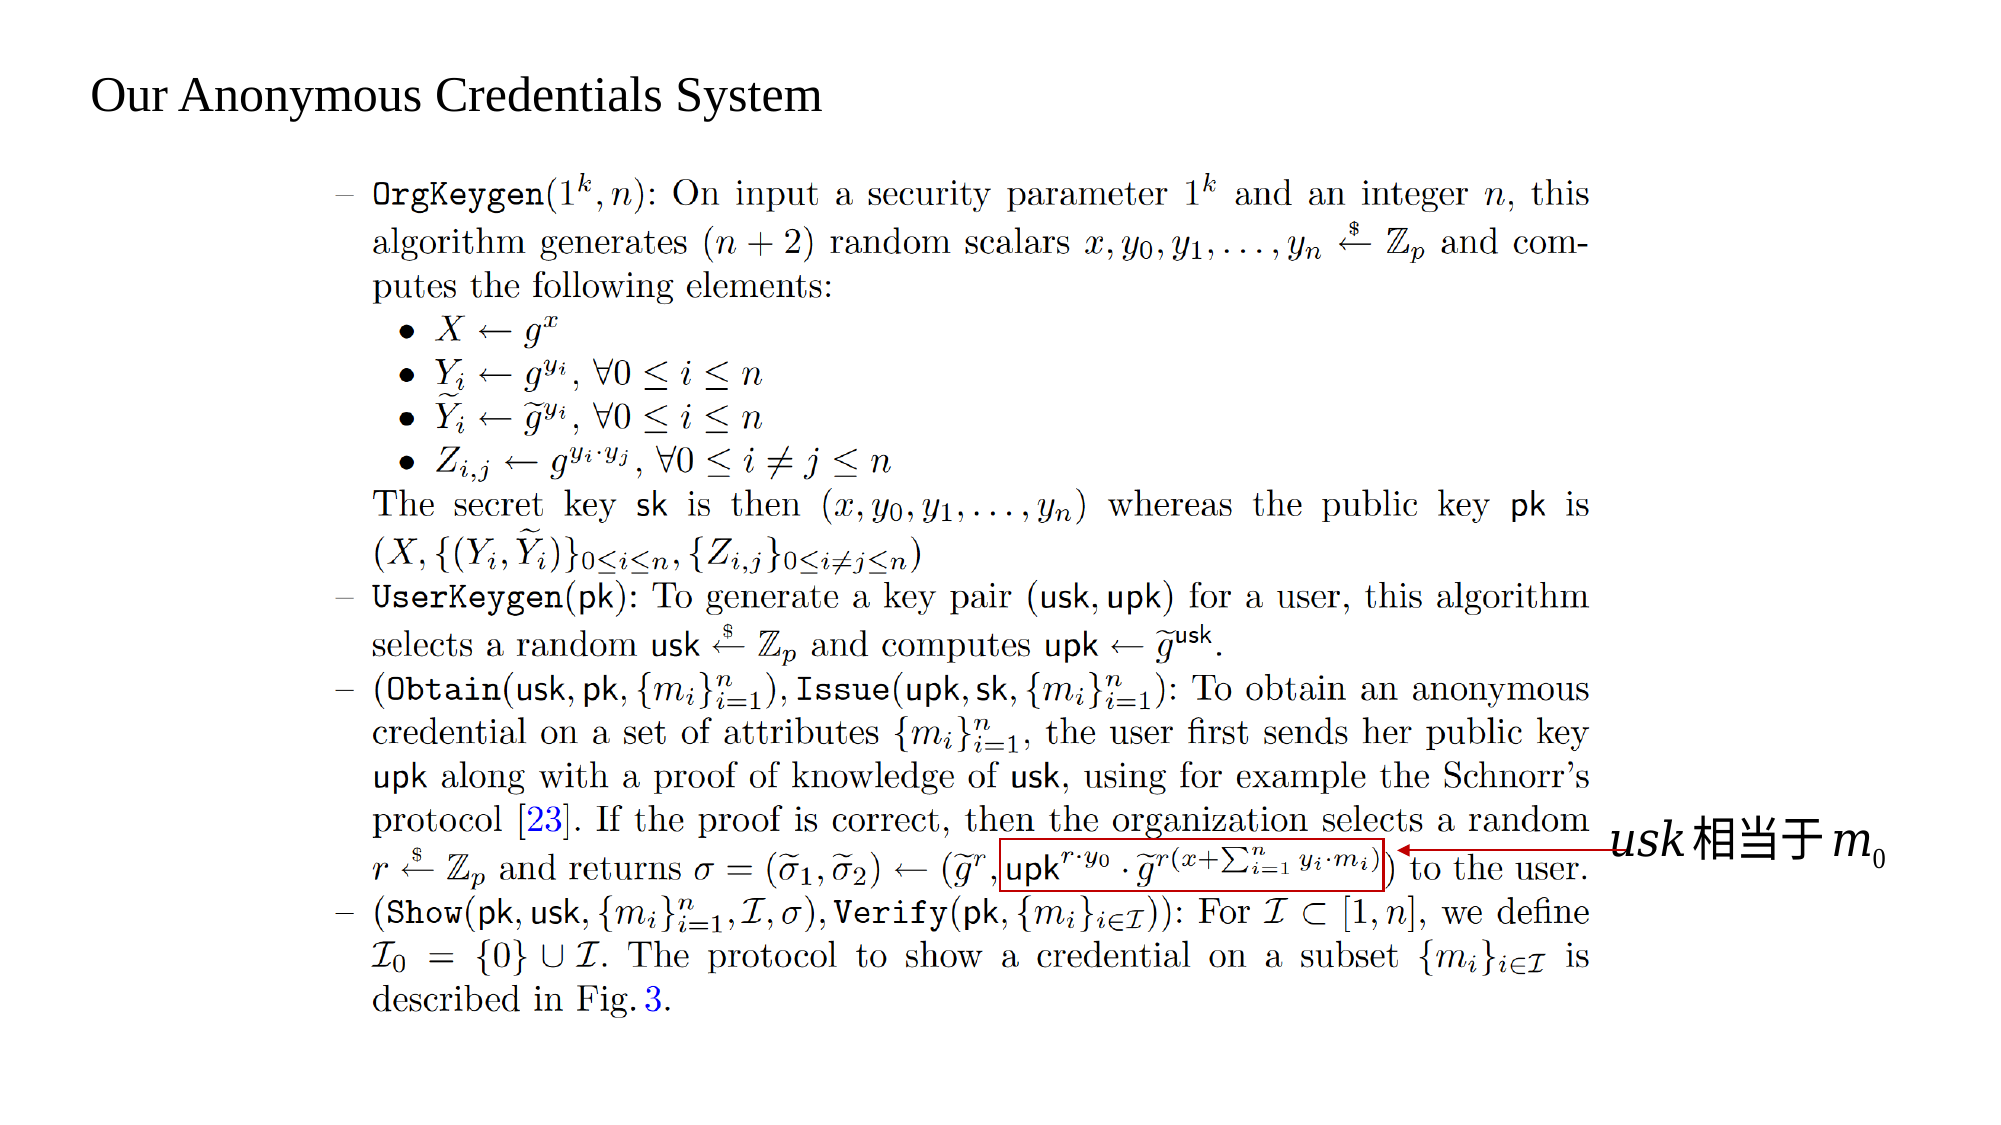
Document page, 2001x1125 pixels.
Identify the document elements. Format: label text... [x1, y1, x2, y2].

text_box Our Anonymous Credentials System [75, 53, 967, 129]
picture [315, 163, 1618, 1024]
